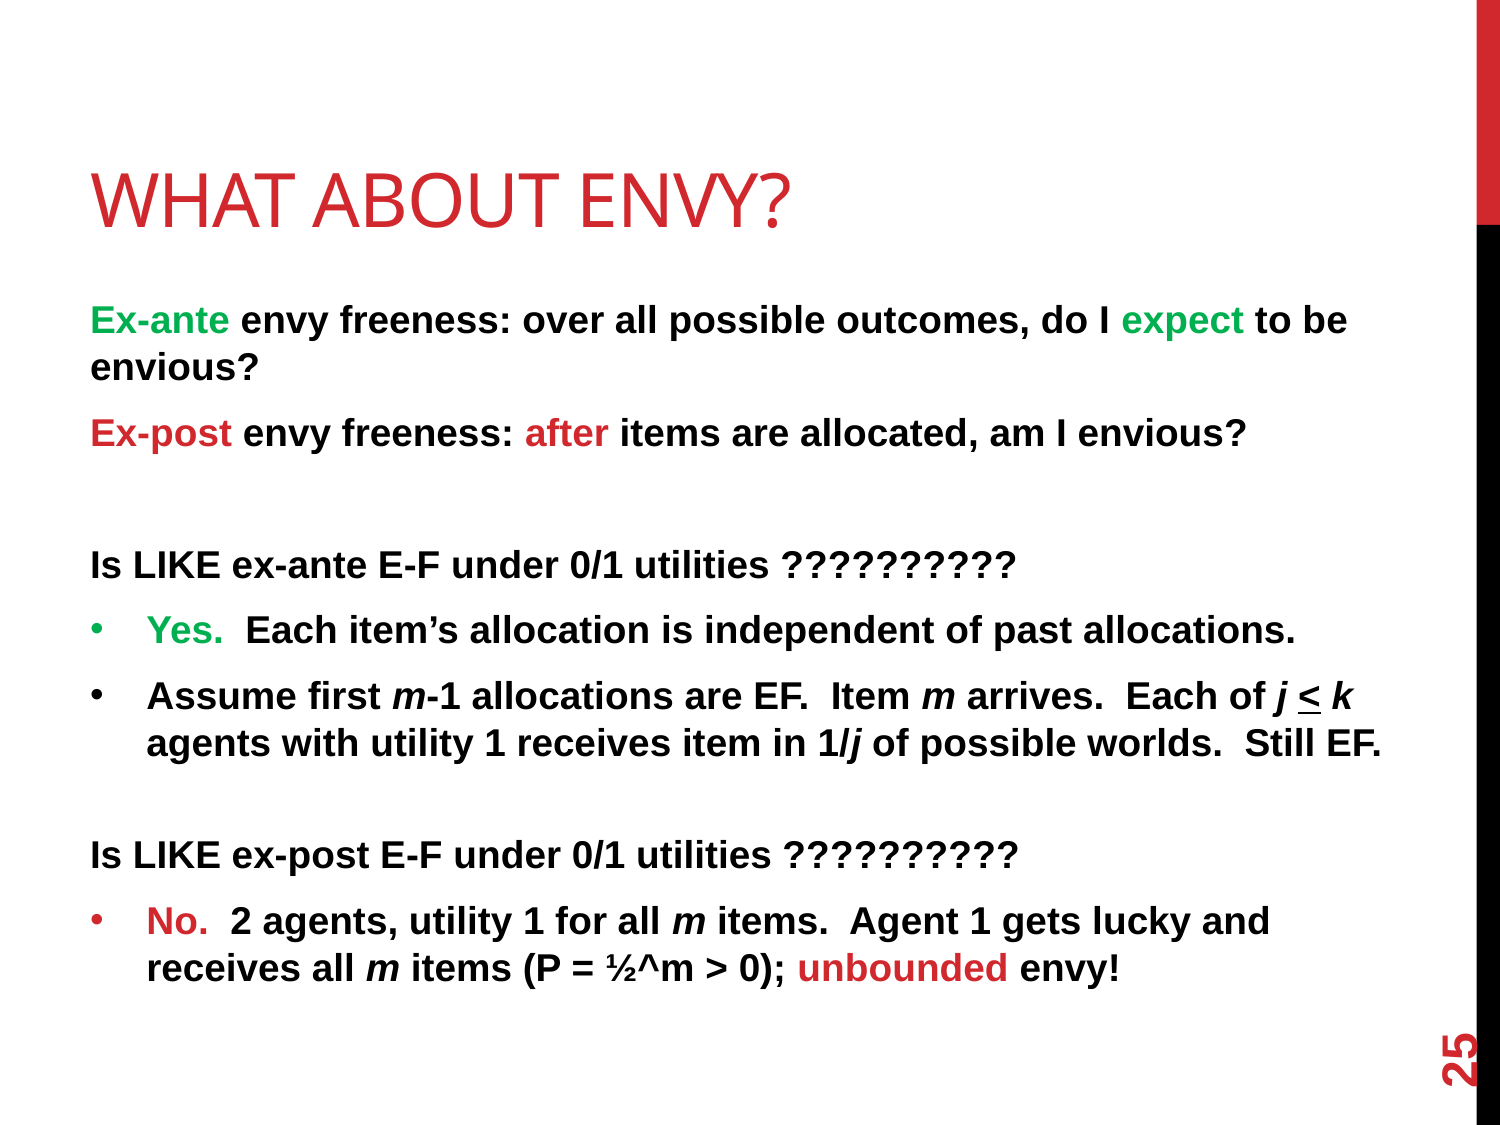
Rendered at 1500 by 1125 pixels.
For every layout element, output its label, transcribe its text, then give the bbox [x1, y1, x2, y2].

title What about Envy? [75, 25, 1025, 250]
list Ex-ante envy freeness: over all possible outcomes, do I expect to be envious? Ex-post envy freeness: after items are allocated, am I envious? Is LIKE ex-ante E-F under 0/1 utilities ?????????? Yes. Each item’s allocation is independent of past allocations. Assume first m-1 allocations are EF. Item m arrives. Each of j < k agents with utility 1 receives item in 1/j of possible worlds. Still EF. Is LIKE ex-post E-F under 0/1 utilities ?????????? No. 2 agents, utility 1 for all m items. Agent 1 gets lucky and receives all m items (P = ½^m > 0); unbounded envy! [75, 287, 1428, 1005]
slide_number 25 [1427, 887, 1488, 1104]
